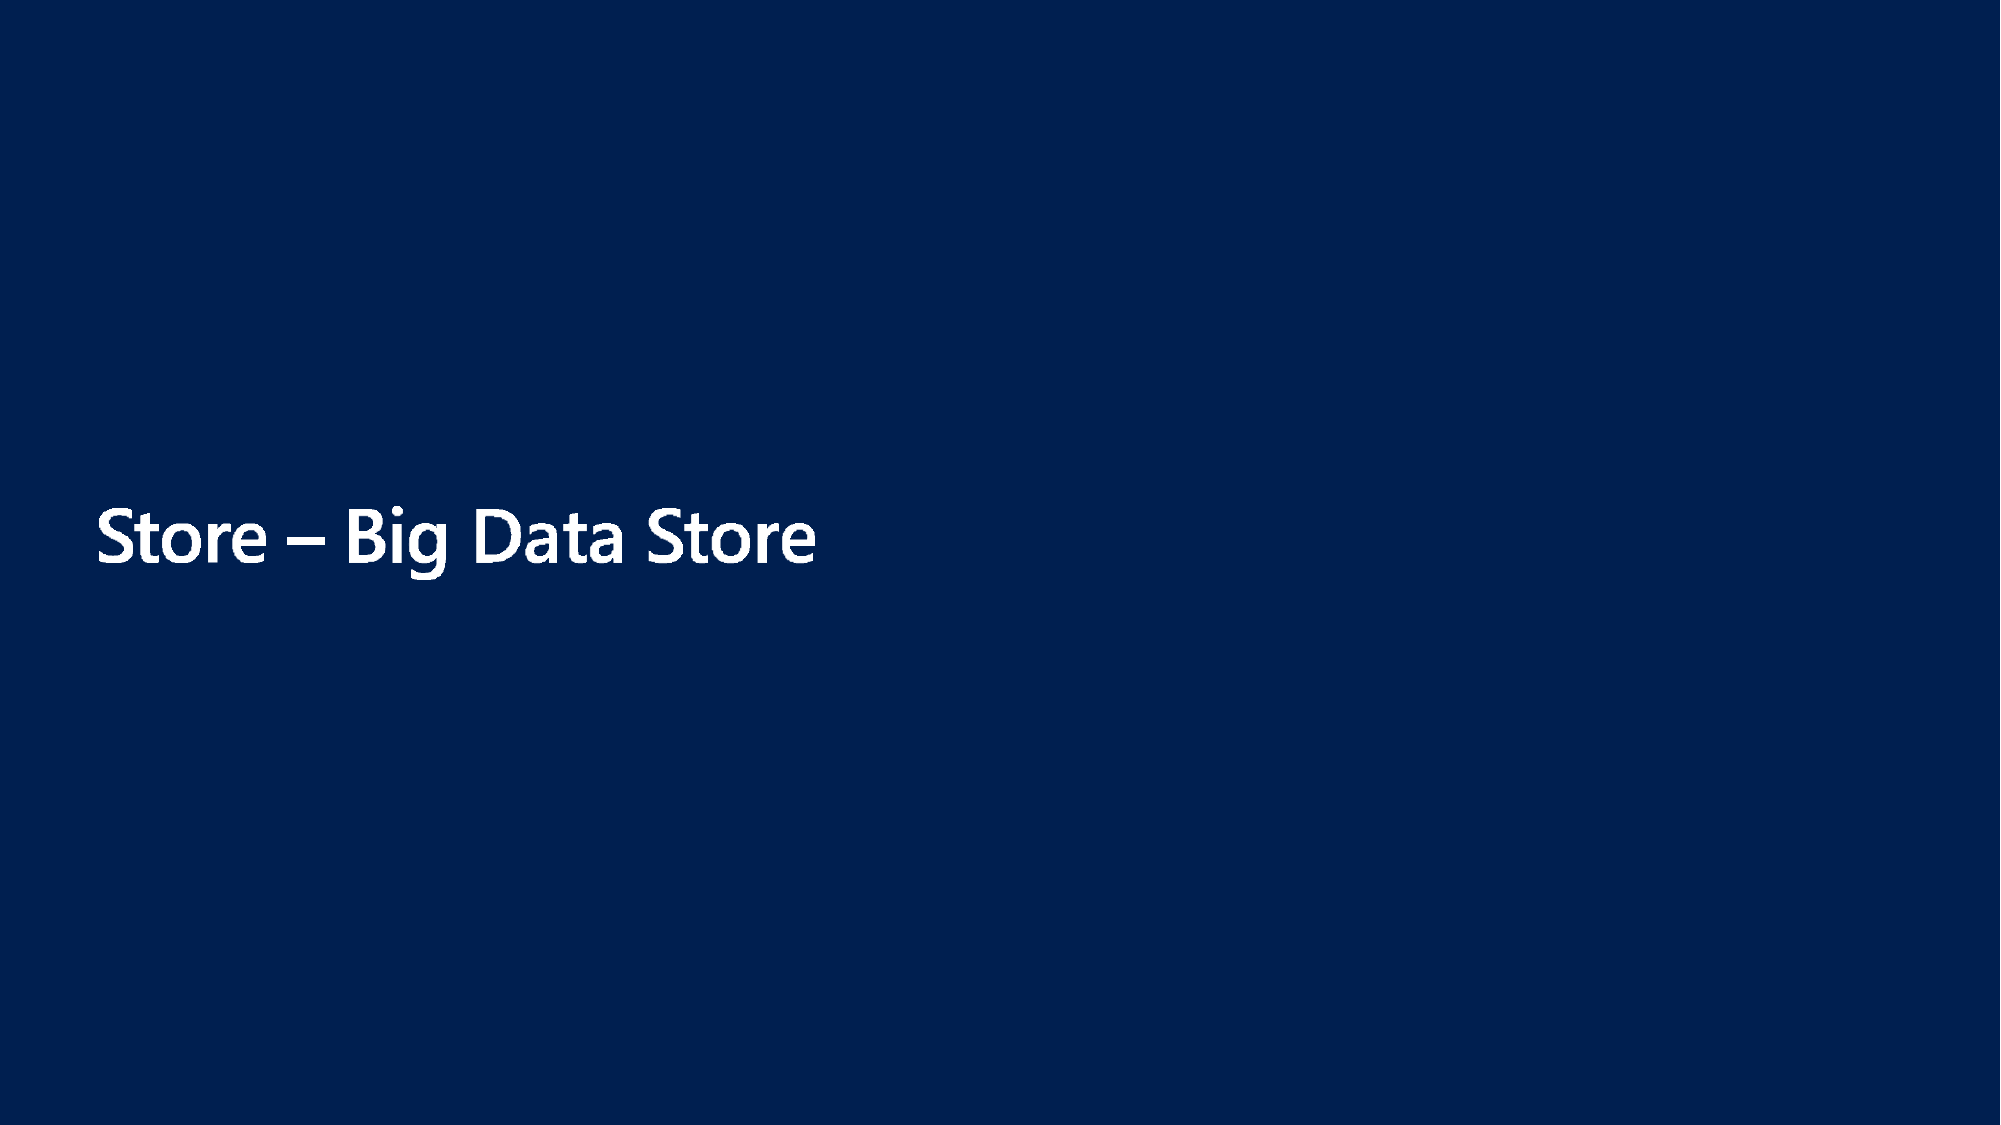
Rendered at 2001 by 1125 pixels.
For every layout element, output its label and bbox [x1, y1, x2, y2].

picture [349, 506, 815, 580]
text_box [0, 0, 2000, 1125]
picture [99, 508, 267, 563]
picture [287, 537, 326, 545]
